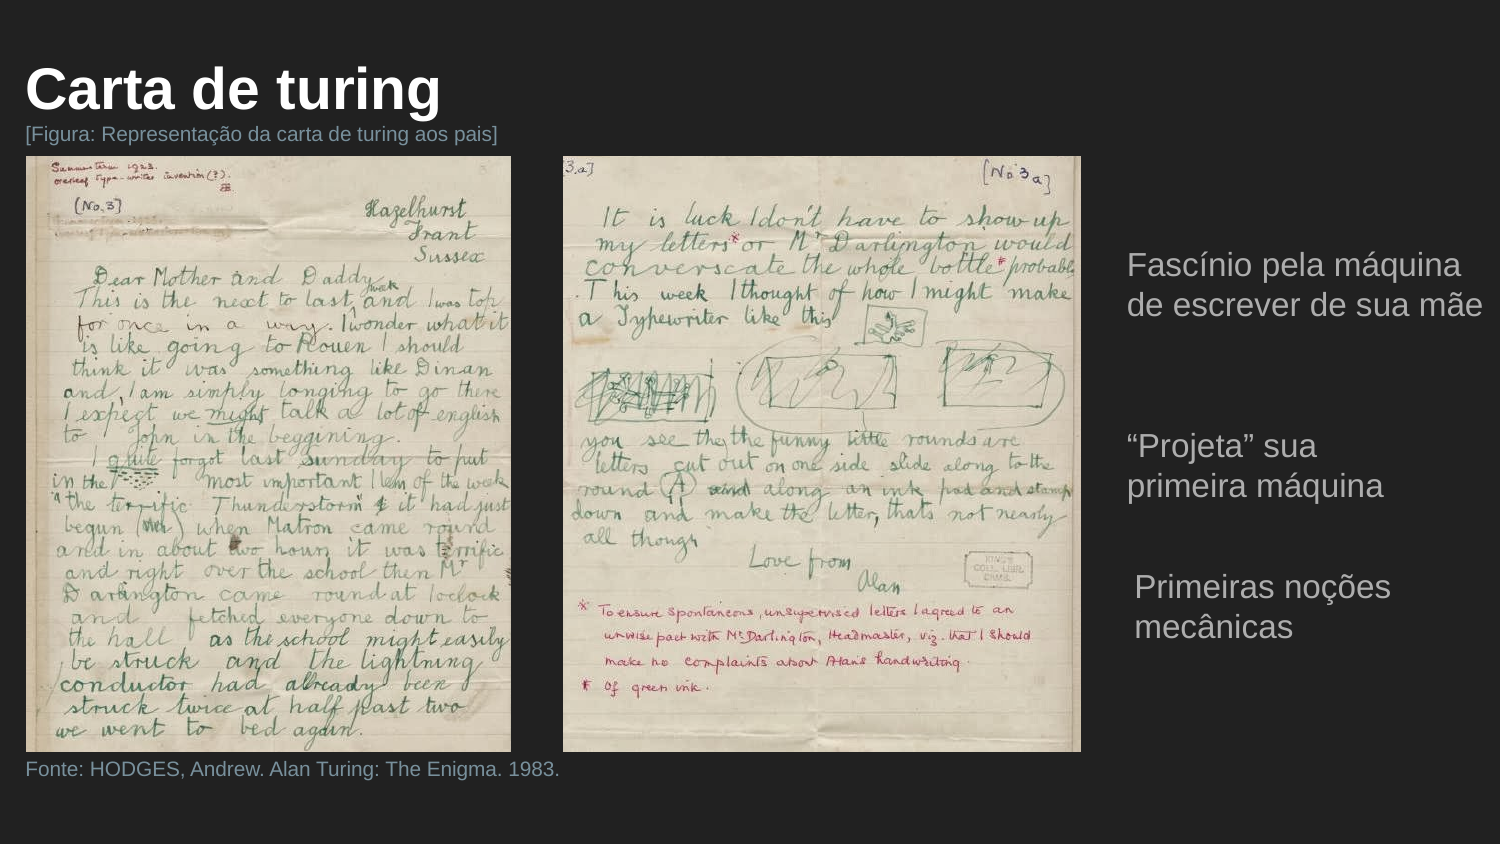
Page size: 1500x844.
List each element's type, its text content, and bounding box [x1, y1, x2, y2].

text_box Fascínio pela máquina de escrever de sua mãe [1111, 228, 1500, 395]
text_box Fonte: HODGES, Andrew. Alan Turing: The Enigma. 1983. [10, 741, 610, 783]
title Carta de turing [10, 35, 1409, 130]
picture [563, 155, 1081, 752]
picture [25, 155, 511, 752]
text_box “Projeta” sua primeira máquina [1111, 409, 1450, 528]
text_box Primeiras noções mecânicas [1119, 550, 1457, 669]
text_box [Figura: Representação da carta de turing aos pais] [10, 107, 521, 159]
